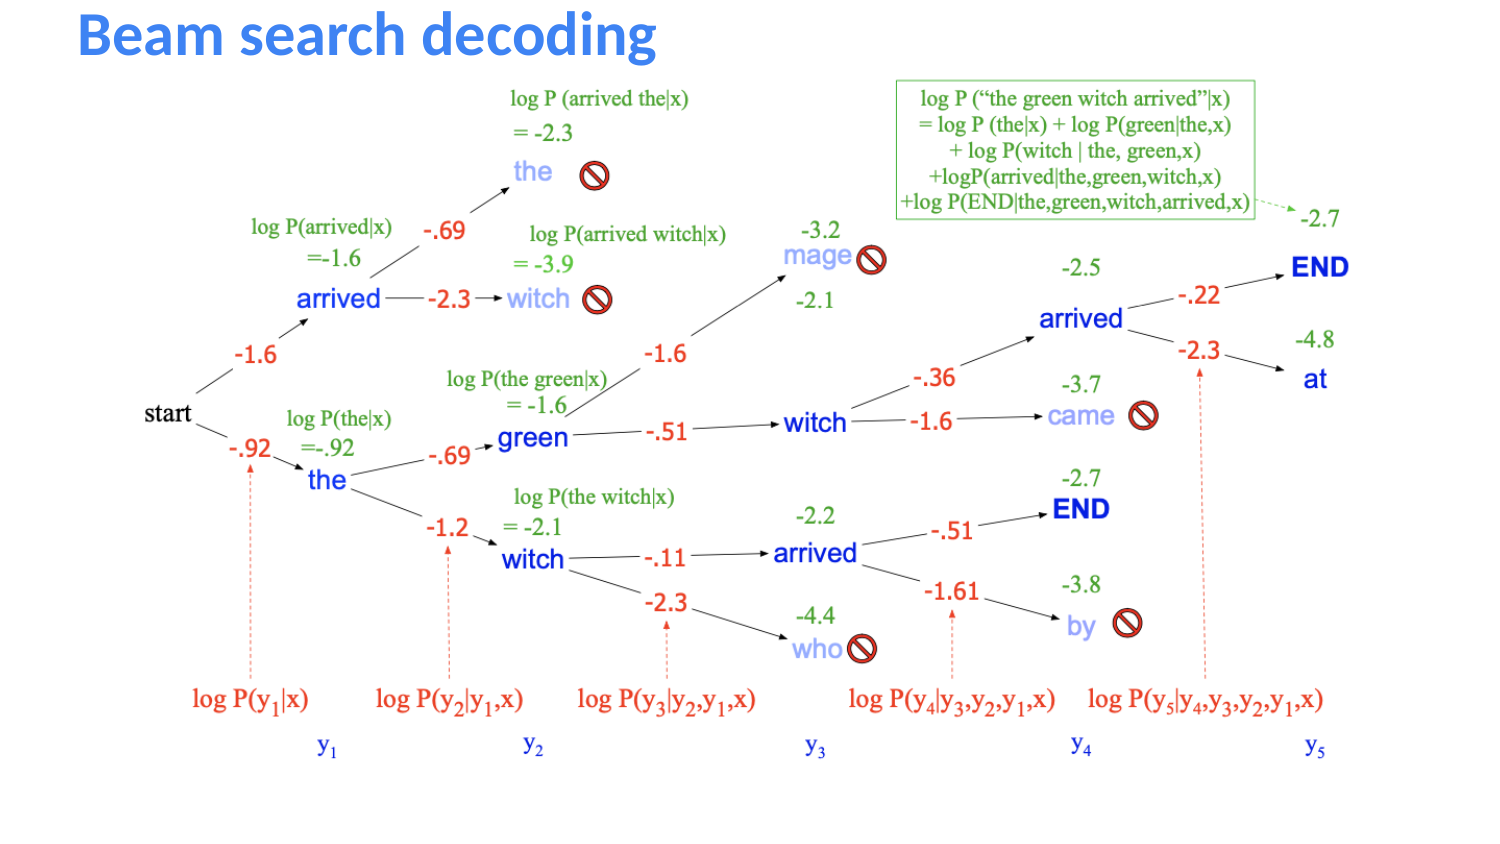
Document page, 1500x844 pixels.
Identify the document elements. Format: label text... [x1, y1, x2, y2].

text_box Beam search decoding [62, 0, 1450, 108]
picture [137, 66, 1363, 778]
